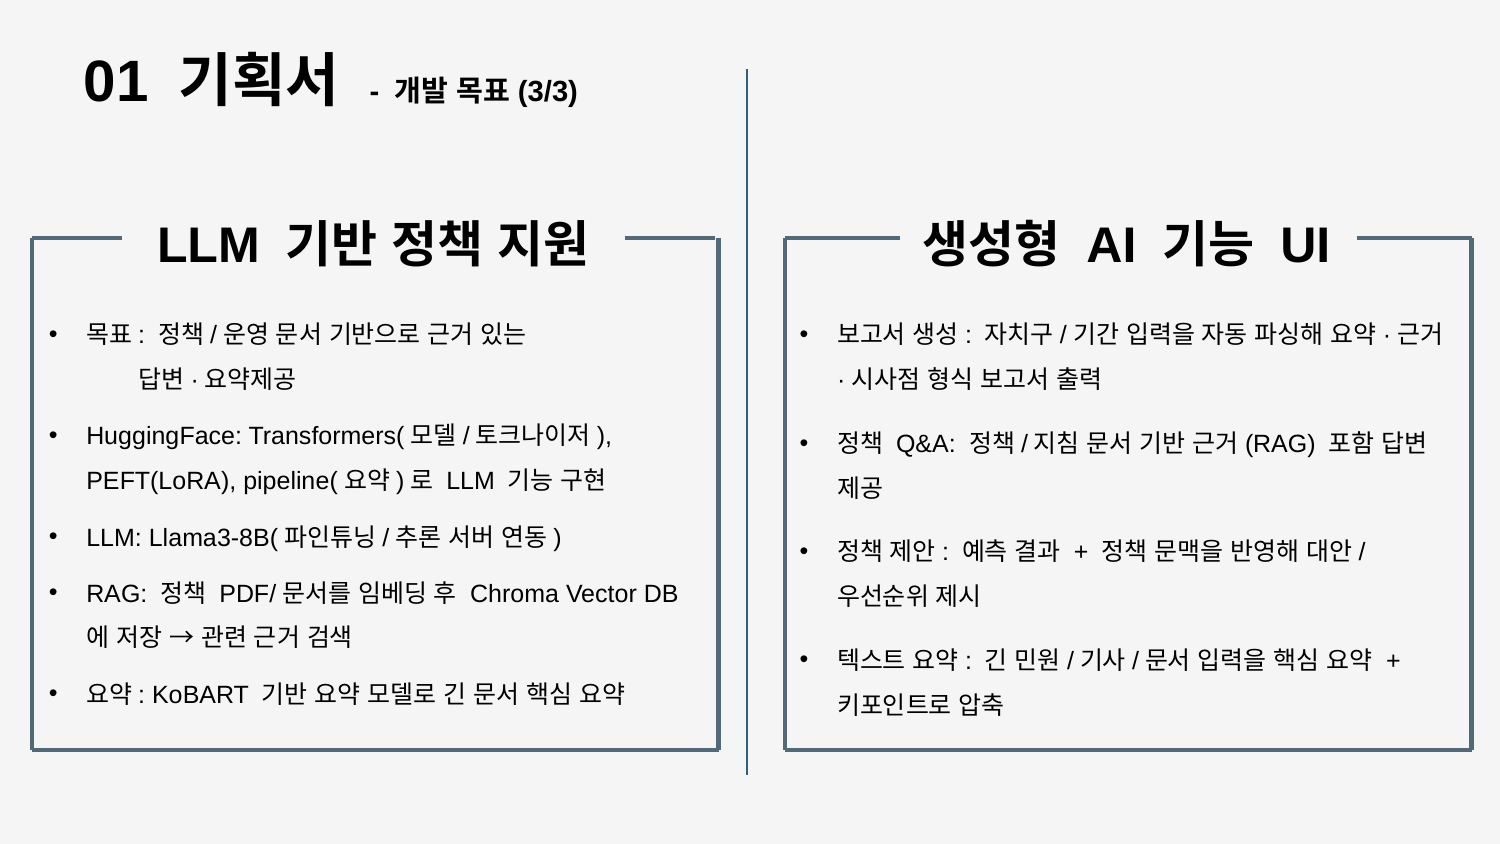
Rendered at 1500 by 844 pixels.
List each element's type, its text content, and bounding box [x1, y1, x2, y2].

text_box 보고서 생성: 자치구/기간 입력을 자동 파싱해 요약·근거·시사점 형식 보고서 출력 정책 Q&A: 정책/지침 문서 기반 근거(RAG) 포함 답변 제공 정책 제안: 예측 결과 + 정책 문맥을 반영해 대안/우선순위 제시 텍스트 요약: 긴 민원/기사/문서 입력을 핵심 요약 + 키포인트로 압축 [785, 296, 1468, 727]
text_box 01 기획서 - 개발 목표(3/3) [83, 56, 449, 122]
text_box 생성형 AI 기능 UI [1003, 226, 1250, 273]
text_box 목표: 정책/운영 문서 기반으로 근거 있는 답변·요약제공 HuggingFace: Transformers(모델/토크나이저), PEFT(LoRA), pipeline(요약)로 LLM 기능 구현 LLM: Llama3-8B(파인튜닝/추론 서버 연동) RAG: 정책 PDF/문서를 임베딩 후 Chroma Vector DB에 저장 → 관련 근거 검색 요약: KoBART 기반 요약 모델로 긴 문서 핵심 요약 [33, 752, 717, 761]
text_box 목표: 정책/운영 문서 기반으로 근거 있는 답변·요약제공 HuggingFace: Transformers(모델/토크나이저), PEFT(LoRA), pipeline(요약)로 LLM 기능 구현 LLM: Llama3-8B(파인튜닝/추론 서버 연동) RAG: 정책 PDF/문서를 임베딩 후 Chroma Vector DB에 저장 → 관련 근거 검색 요약: KoBART 기반 요약 모델로 긴 문서 핵심 요약 [34, 296, 716, 748]
text_box LLM 기반 정책 지원 [250, 226, 497, 273]
